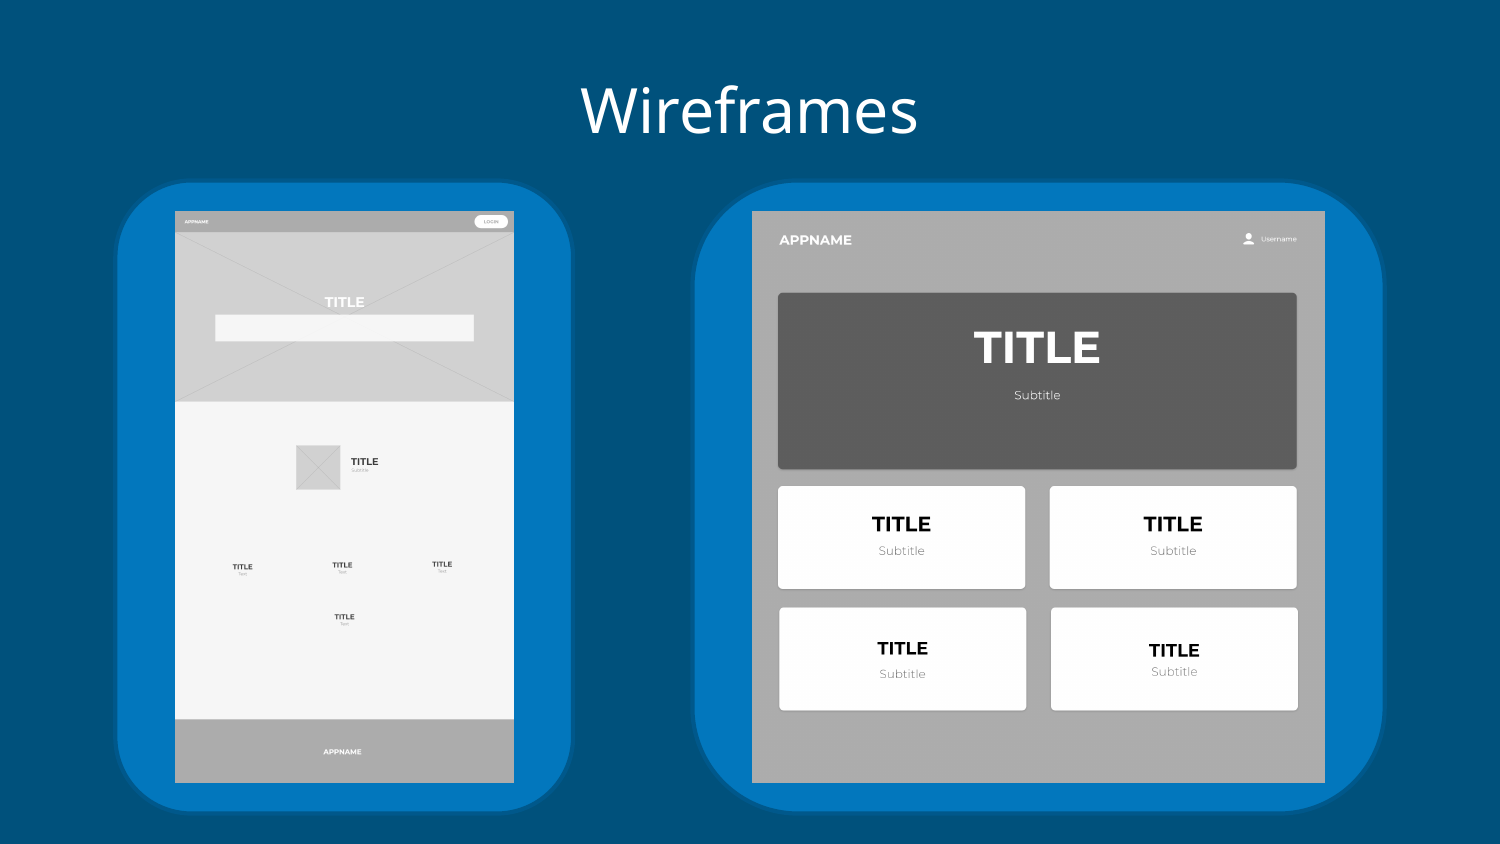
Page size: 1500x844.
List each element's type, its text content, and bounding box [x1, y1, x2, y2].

title Wireframes [63, 48, 1437, 162]
picture [751, 211, 1326, 783]
picture [174, 211, 514, 783]
text_box [690, 178, 1387, 816]
text_box [113, 178, 576, 816]
